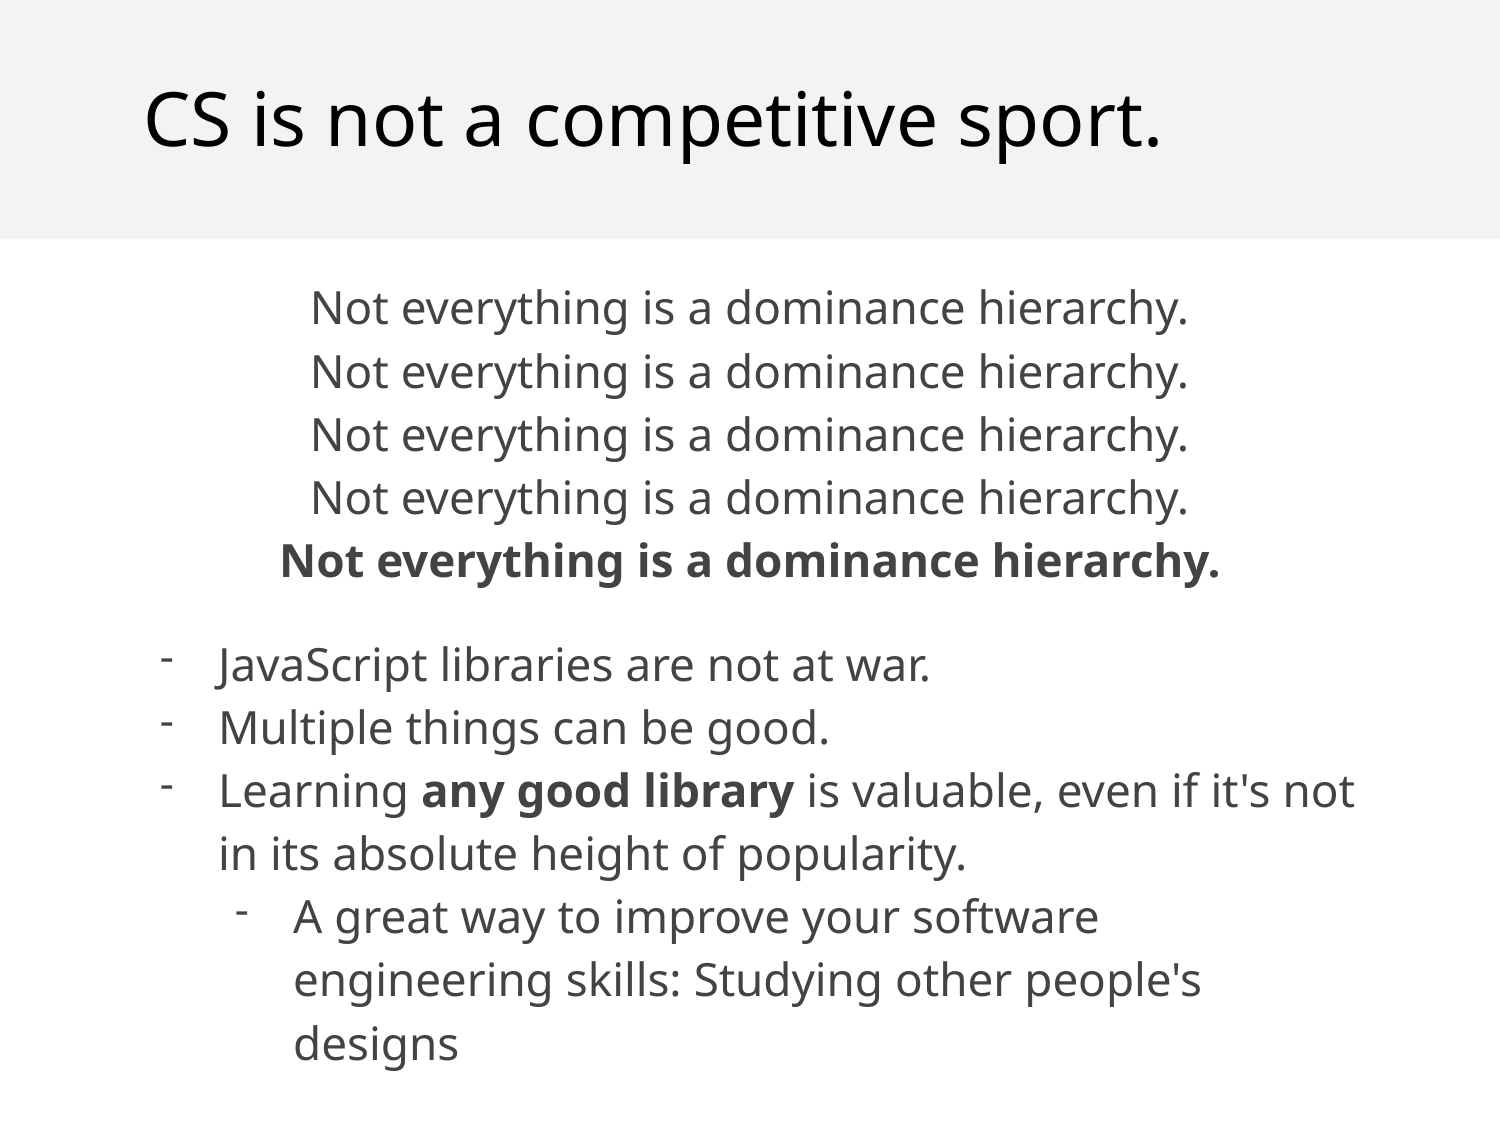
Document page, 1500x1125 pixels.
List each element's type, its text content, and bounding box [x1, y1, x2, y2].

text_box CS is not a competitive sport. [128, 56, 1372, 183]
text_box Not everything is a dominance hierarchy. Not everything is a dominance hierarchy. Not everything is a dominance hierarchy. Not everything is a dominance hierarchy. Not everything is a dominance hierarchy. JavaScript libraries are not at war. Multiple things can be good. Learning any good library is valuable, even if it's not in its absolute height of popularity. A great way to improve your software engineering skills: Studying other people's designs [128, 255, 1372, 1103]
